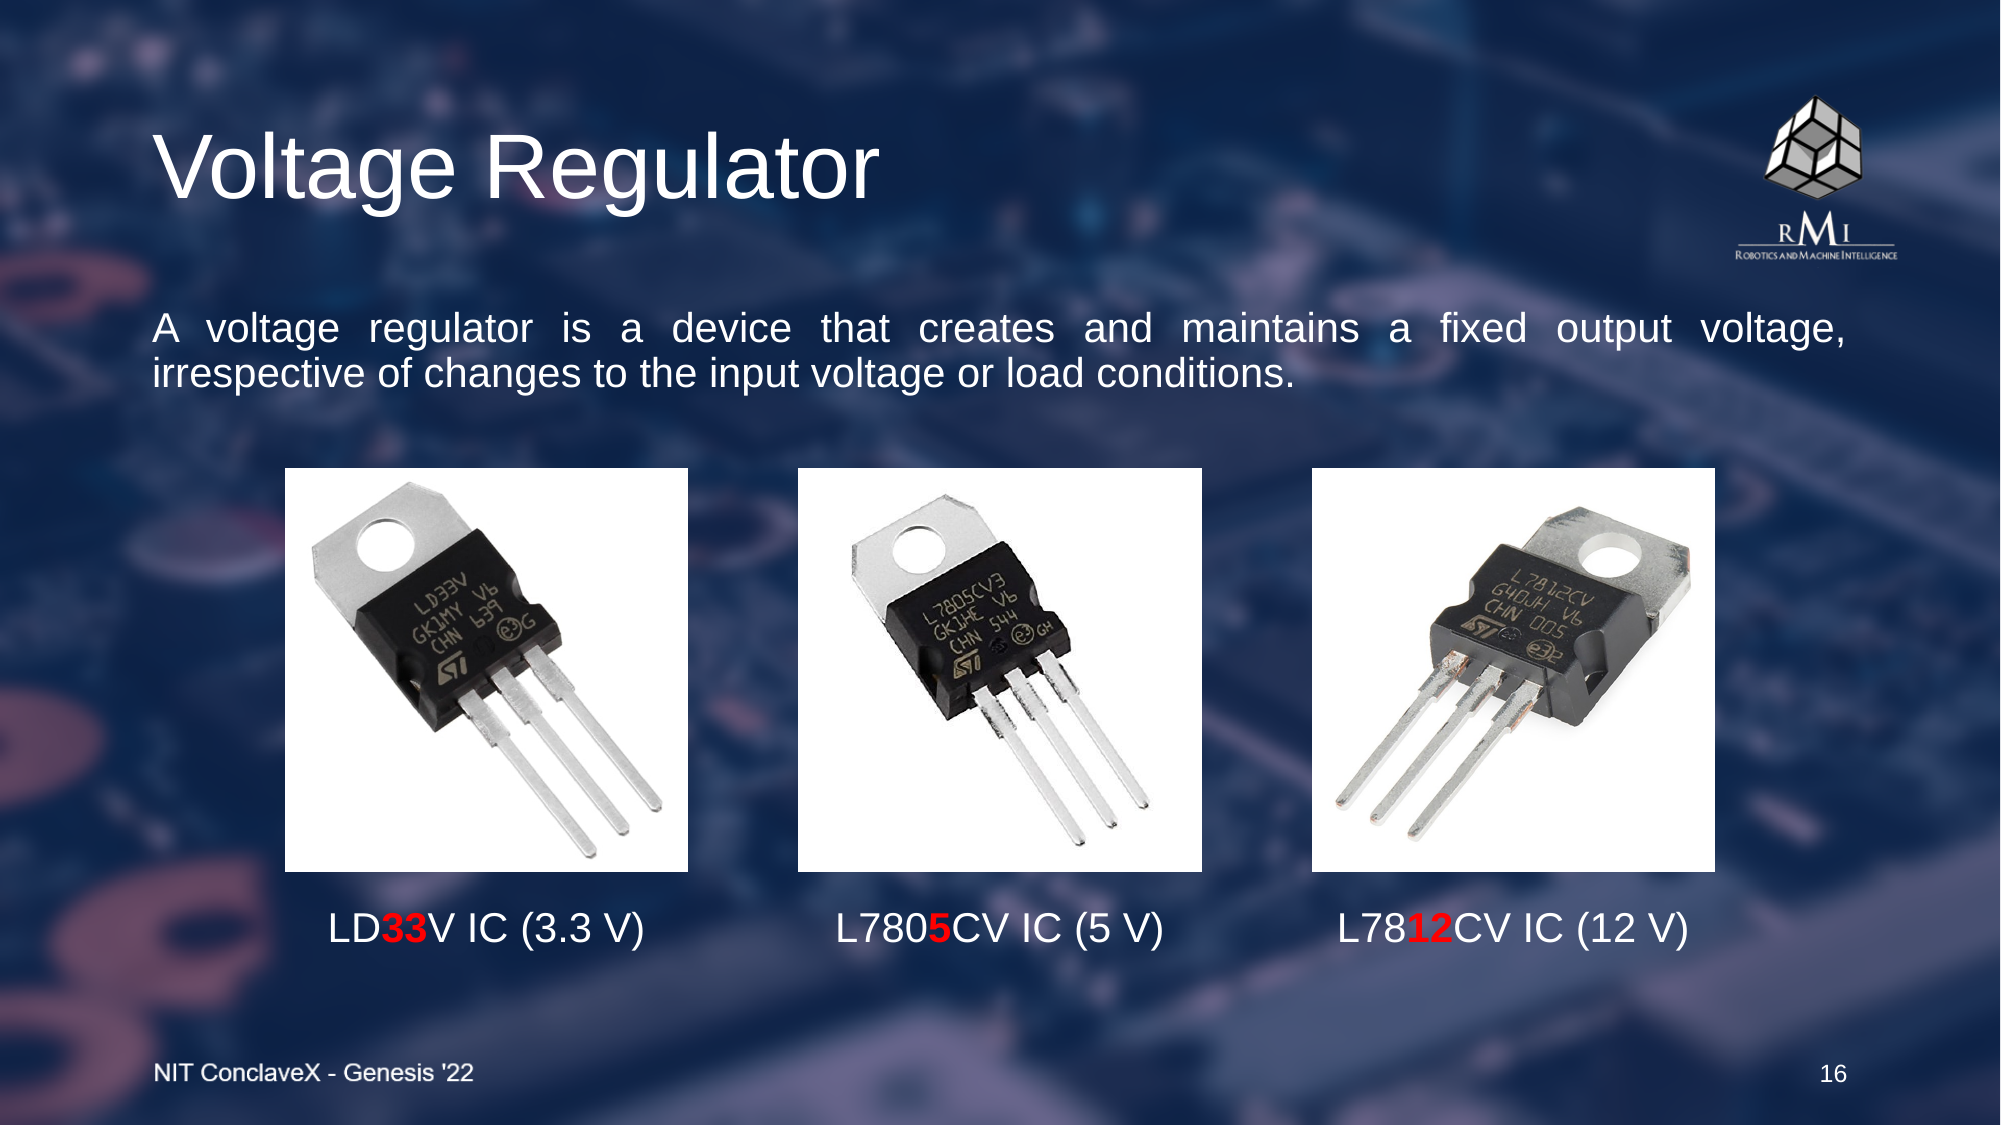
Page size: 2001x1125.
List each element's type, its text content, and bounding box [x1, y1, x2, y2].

slide_number 16 [1412, 1042, 1863, 1103]
text_box LD33V IC (3.3 V) [312, 892, 661, 958]
text_box A voltage regulator is a device that creates and maintains a fixed output voltage, irrespective of changes to the input voltage or load conditions. [137, 299, 1863, 427]
picture [0, 0, 2001, 1125]
text_box L7805CV IC (5 V) [820, 893, 1180, 959]
text_box L7812CV IC (12 V) [1322, 892, 1705, 958]
title Voltage Regulator [137, 59, 1863, 278]
